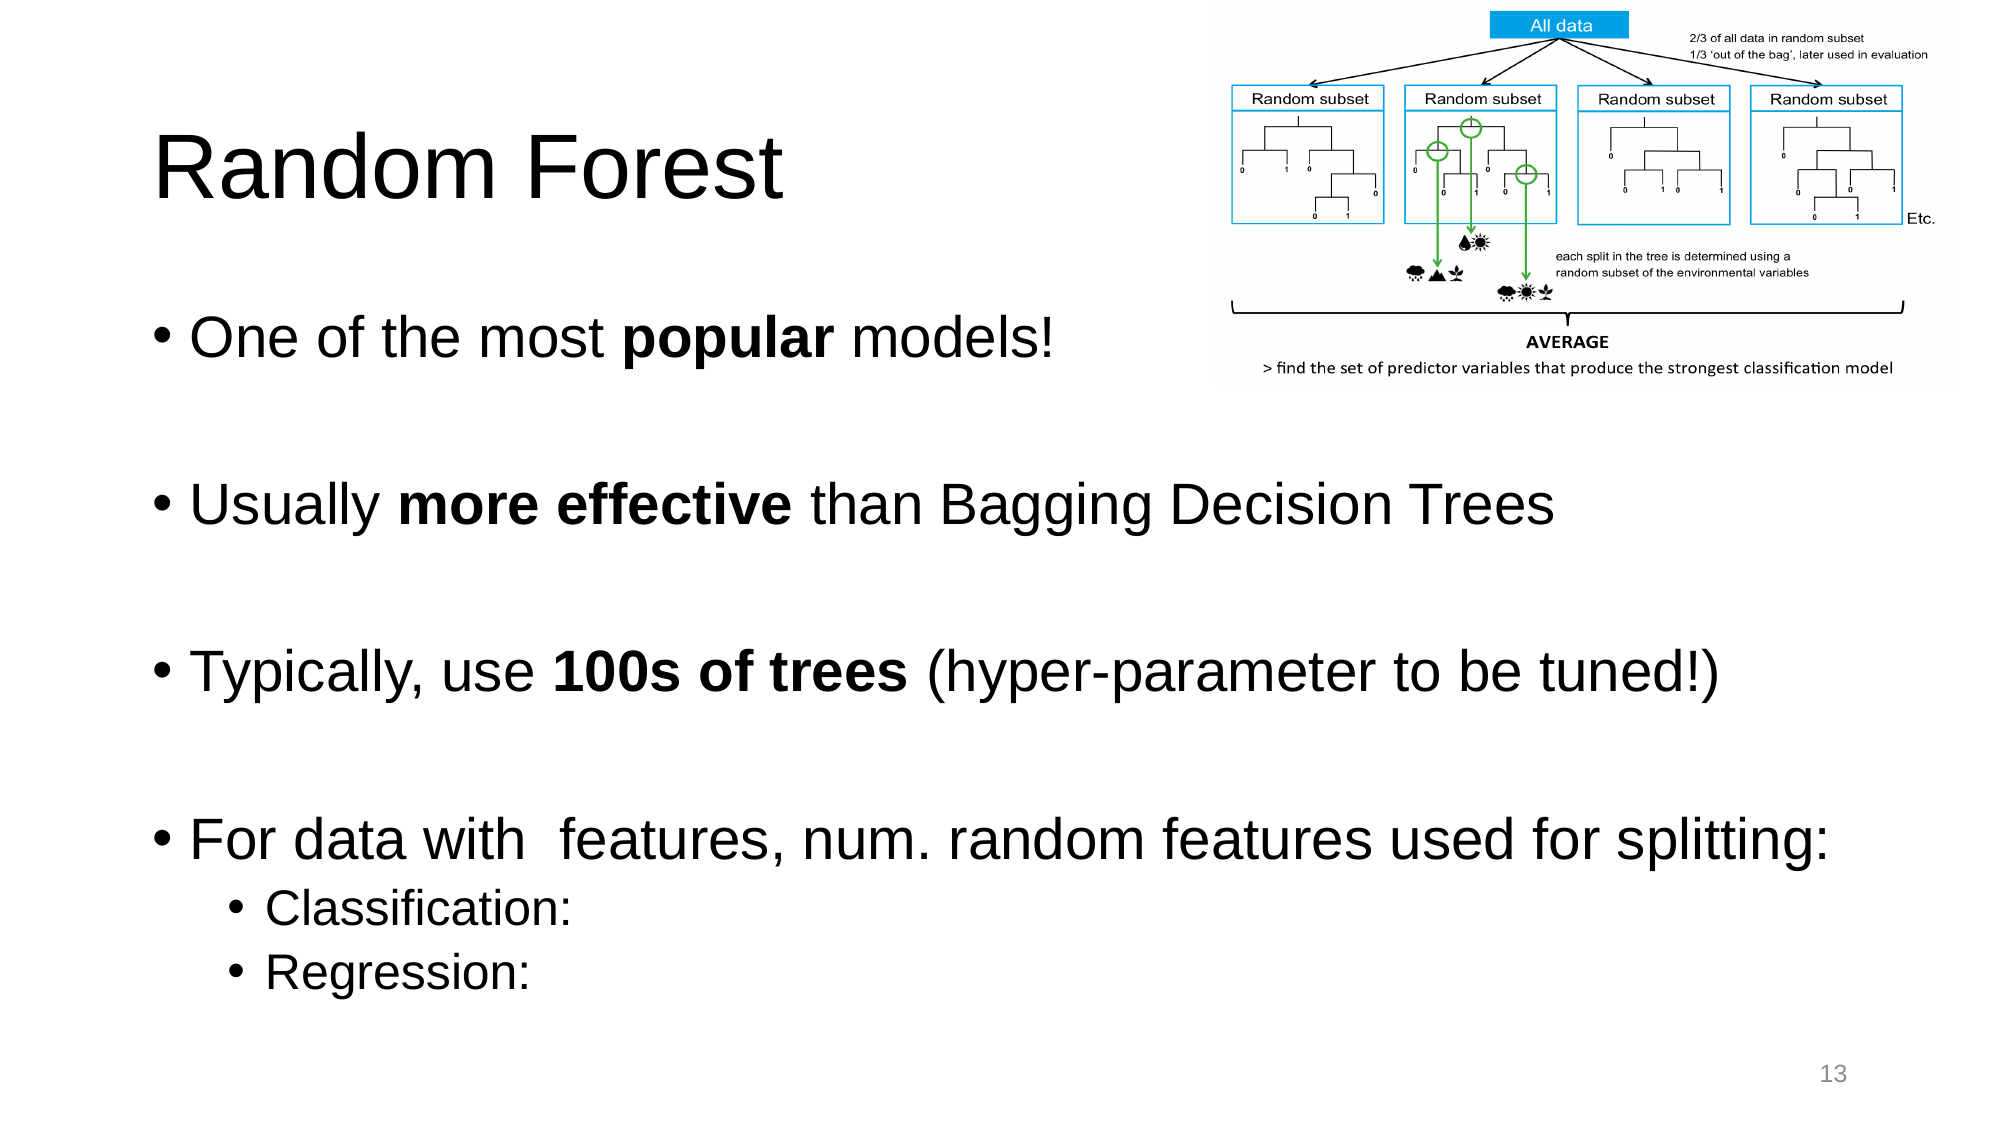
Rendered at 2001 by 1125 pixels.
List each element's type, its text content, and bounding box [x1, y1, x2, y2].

slide_number 13 [1412, 1042, 1863, 1103]
title Random Forest [137, 59, 1210, 278]
picture [1210, 0, 1961, 387]
